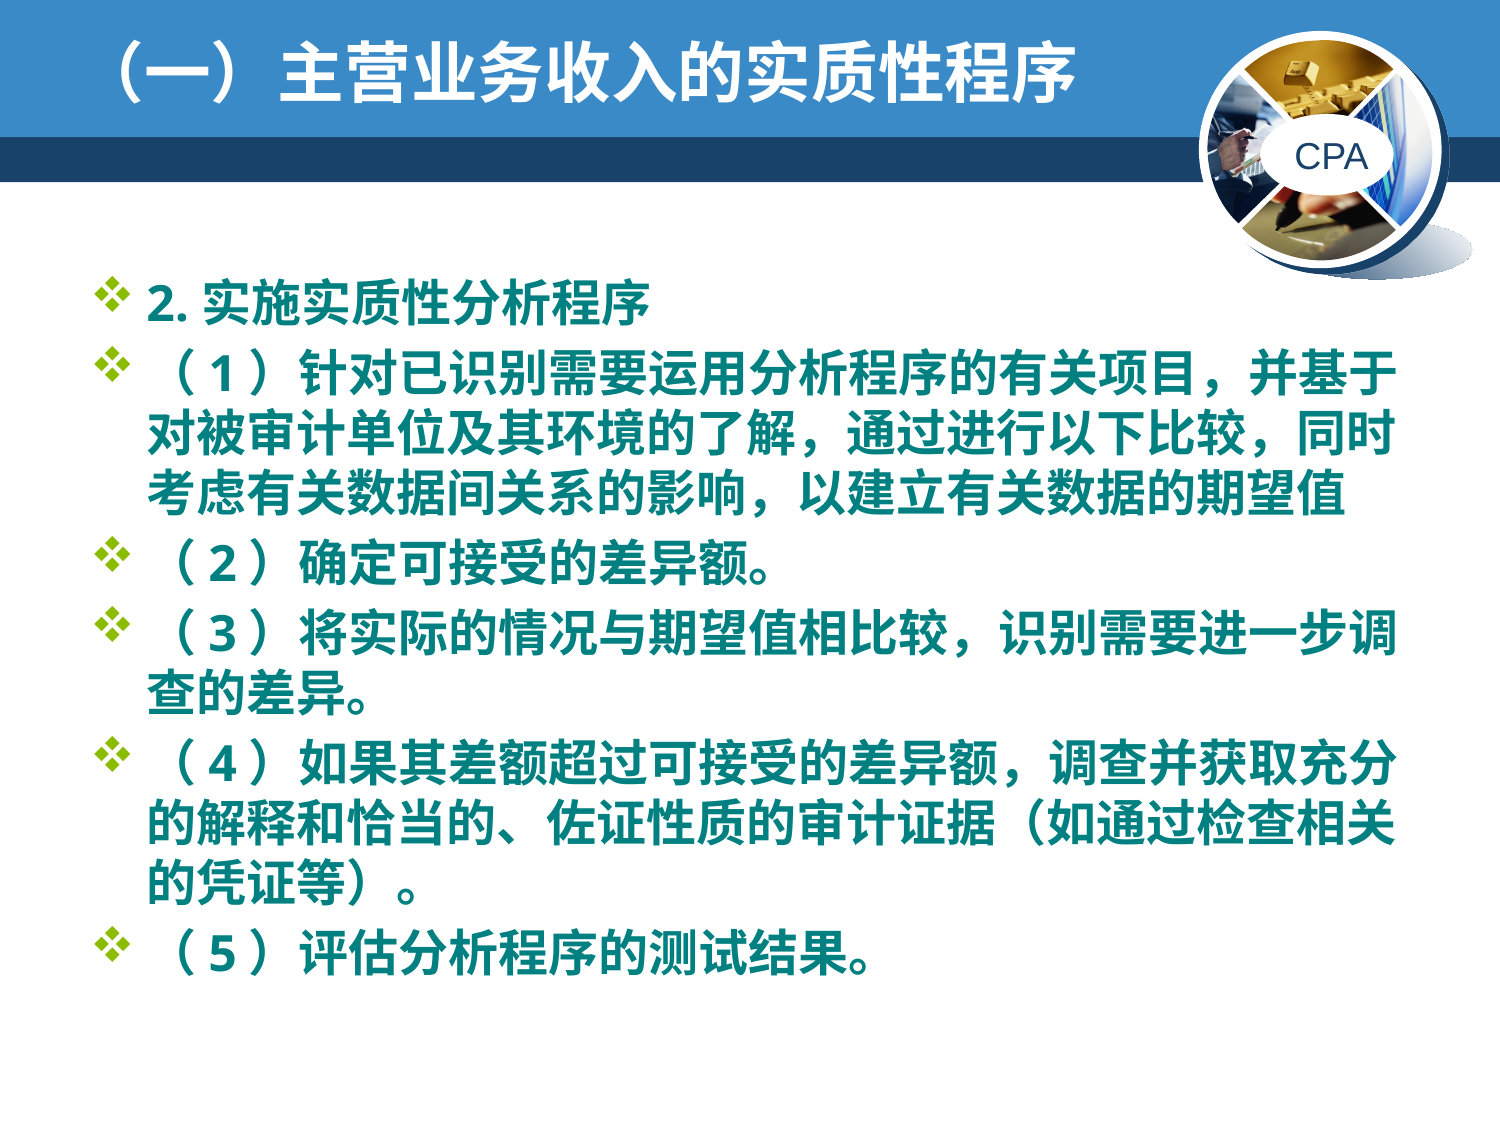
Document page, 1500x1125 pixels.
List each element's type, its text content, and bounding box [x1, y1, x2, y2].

picture [1207, 118, 1287, 203]
picture [1354, 73, 1433, 203]
picture [1338, 41, 1394, 116]
list 2.实施实质性分析程序 （1）针对已识别需要运用分析程序的有关项目，并基于对被审计单位及其环境的了解，通过进行以下比较，同时考虑有关数据间关系的影响，以建立有关数据的期望值 （2）确定可接受的差异额。 （3）将实际的情况与期望值相比较，识别需要进一步调查的差异。 （4）如果其差额超过可接受的差异额，调查并获取充分的解释和恰当的、佐证性质的审计证据（如通过检查相关的凭证等）。 （5）评估分析程序的测试结果。 [75, 203, 1425, 1065]
title （一）主营业务收入的实质性程序 [62, 24, 1338, 118]
picture [1267, 186, 1369, 203]
